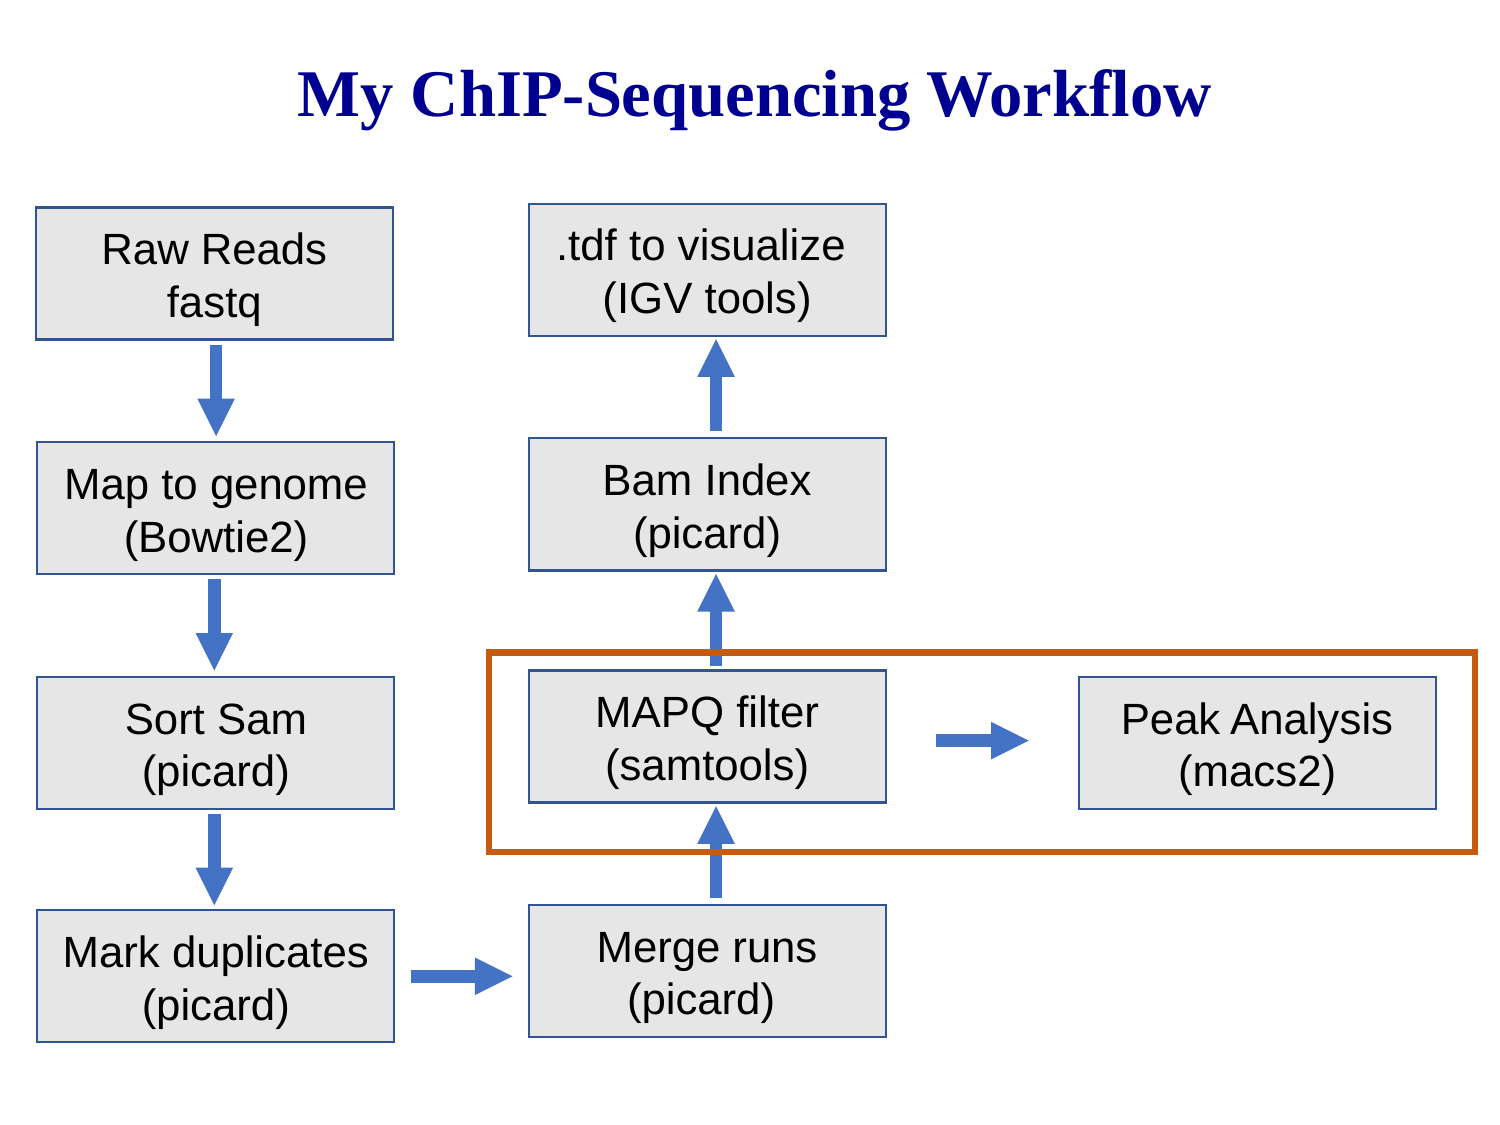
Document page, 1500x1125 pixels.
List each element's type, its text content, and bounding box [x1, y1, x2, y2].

text_box Sort Sam (picard) [36, 676, 395, 810]
text_box My ChIP-Sequencing Workflow [283, 42, 1228, 138]
text_box .tdf to visualize (IGV tools) [528, 203, 887, 337]
text_box [489, 652, 1475, 852]
text_box Bam Index (picard) [528, 437, 887, 572]
text_box Merge runs (picard) [528, 904, 887, 1038]
text_box Raw Reads fastq [35, 206, 394, 341]
text_box Map to genome (Bowtie2) [36, 441, 395, 575]
text_box Mark duplicates (picard) [36, 909, 395, 1043]
